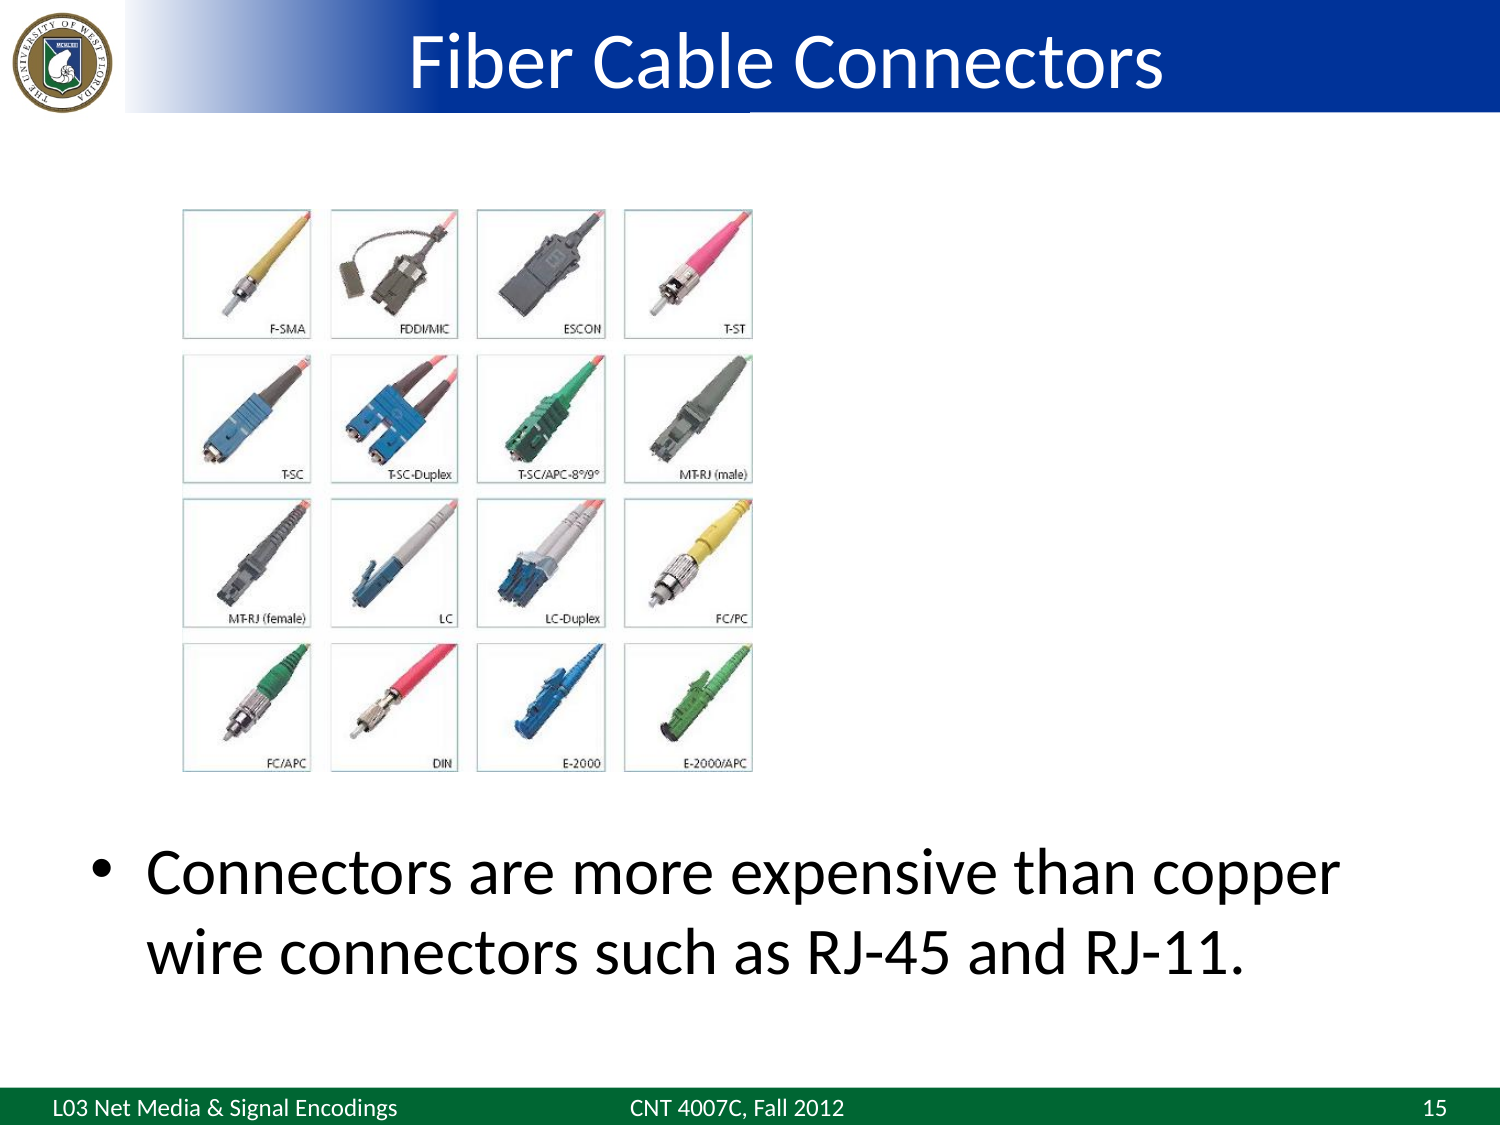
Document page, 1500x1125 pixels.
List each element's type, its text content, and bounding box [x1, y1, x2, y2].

slide_number 15 [1112, 1087, 1463, 1125]
list Connectors are more expensive than copper wire connectors such as RJ-45 and RJ-11. [75, 633, 1425, 1010]
footer CNT 4007C, Fall 2012 [500, 1087, 975, 1125]
slide_number L03 Net Media & Signal Encodings [37, 1088, 415, 1125]
picture [182, 209, 754, 772]
title Fiber Cable Connectors [112, 0, 1463, 113]
picture [0, 0, 125, 125]
